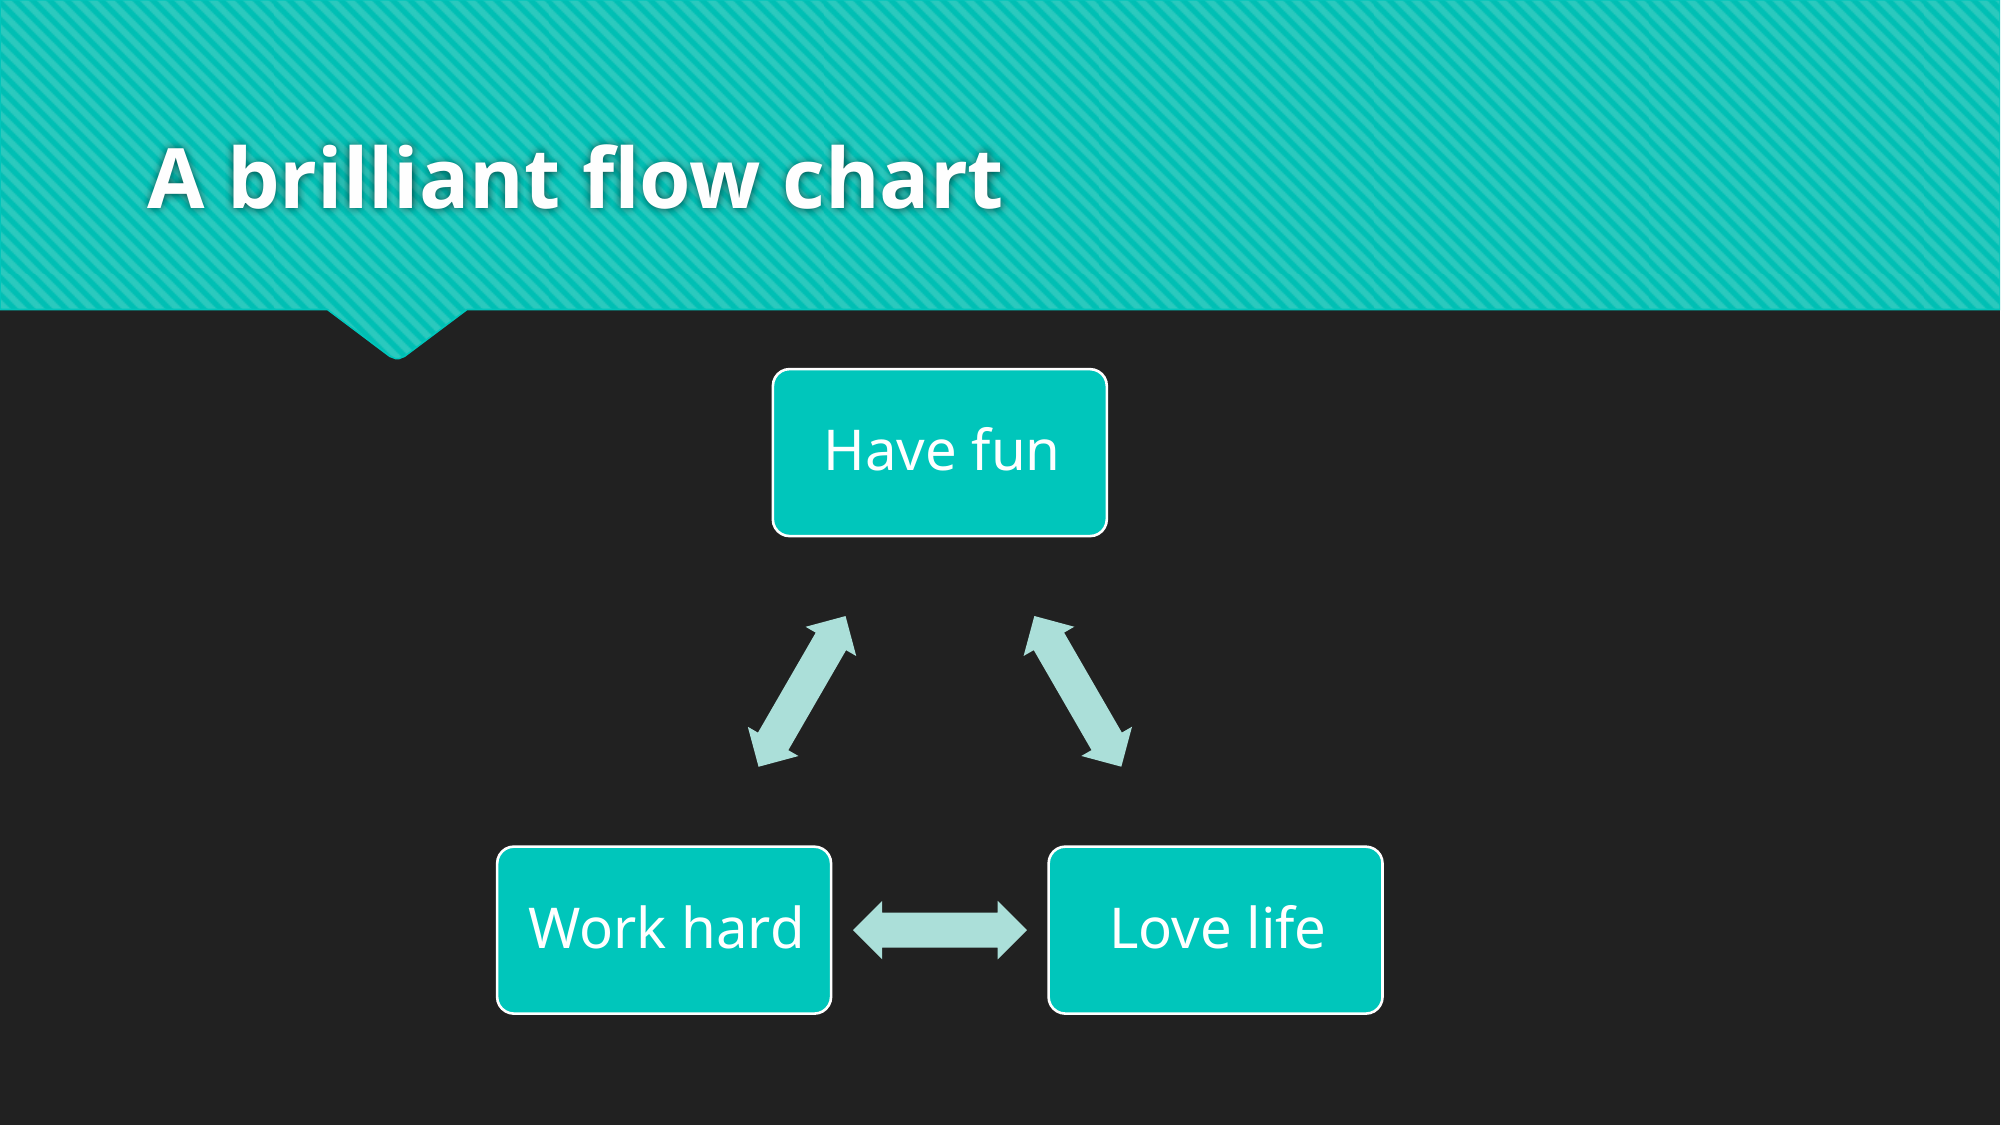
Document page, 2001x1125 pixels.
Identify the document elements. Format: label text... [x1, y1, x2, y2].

title A brilliant flow chart [132, 73, 1868, 233]
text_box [464, 368, 1416, 1015]
